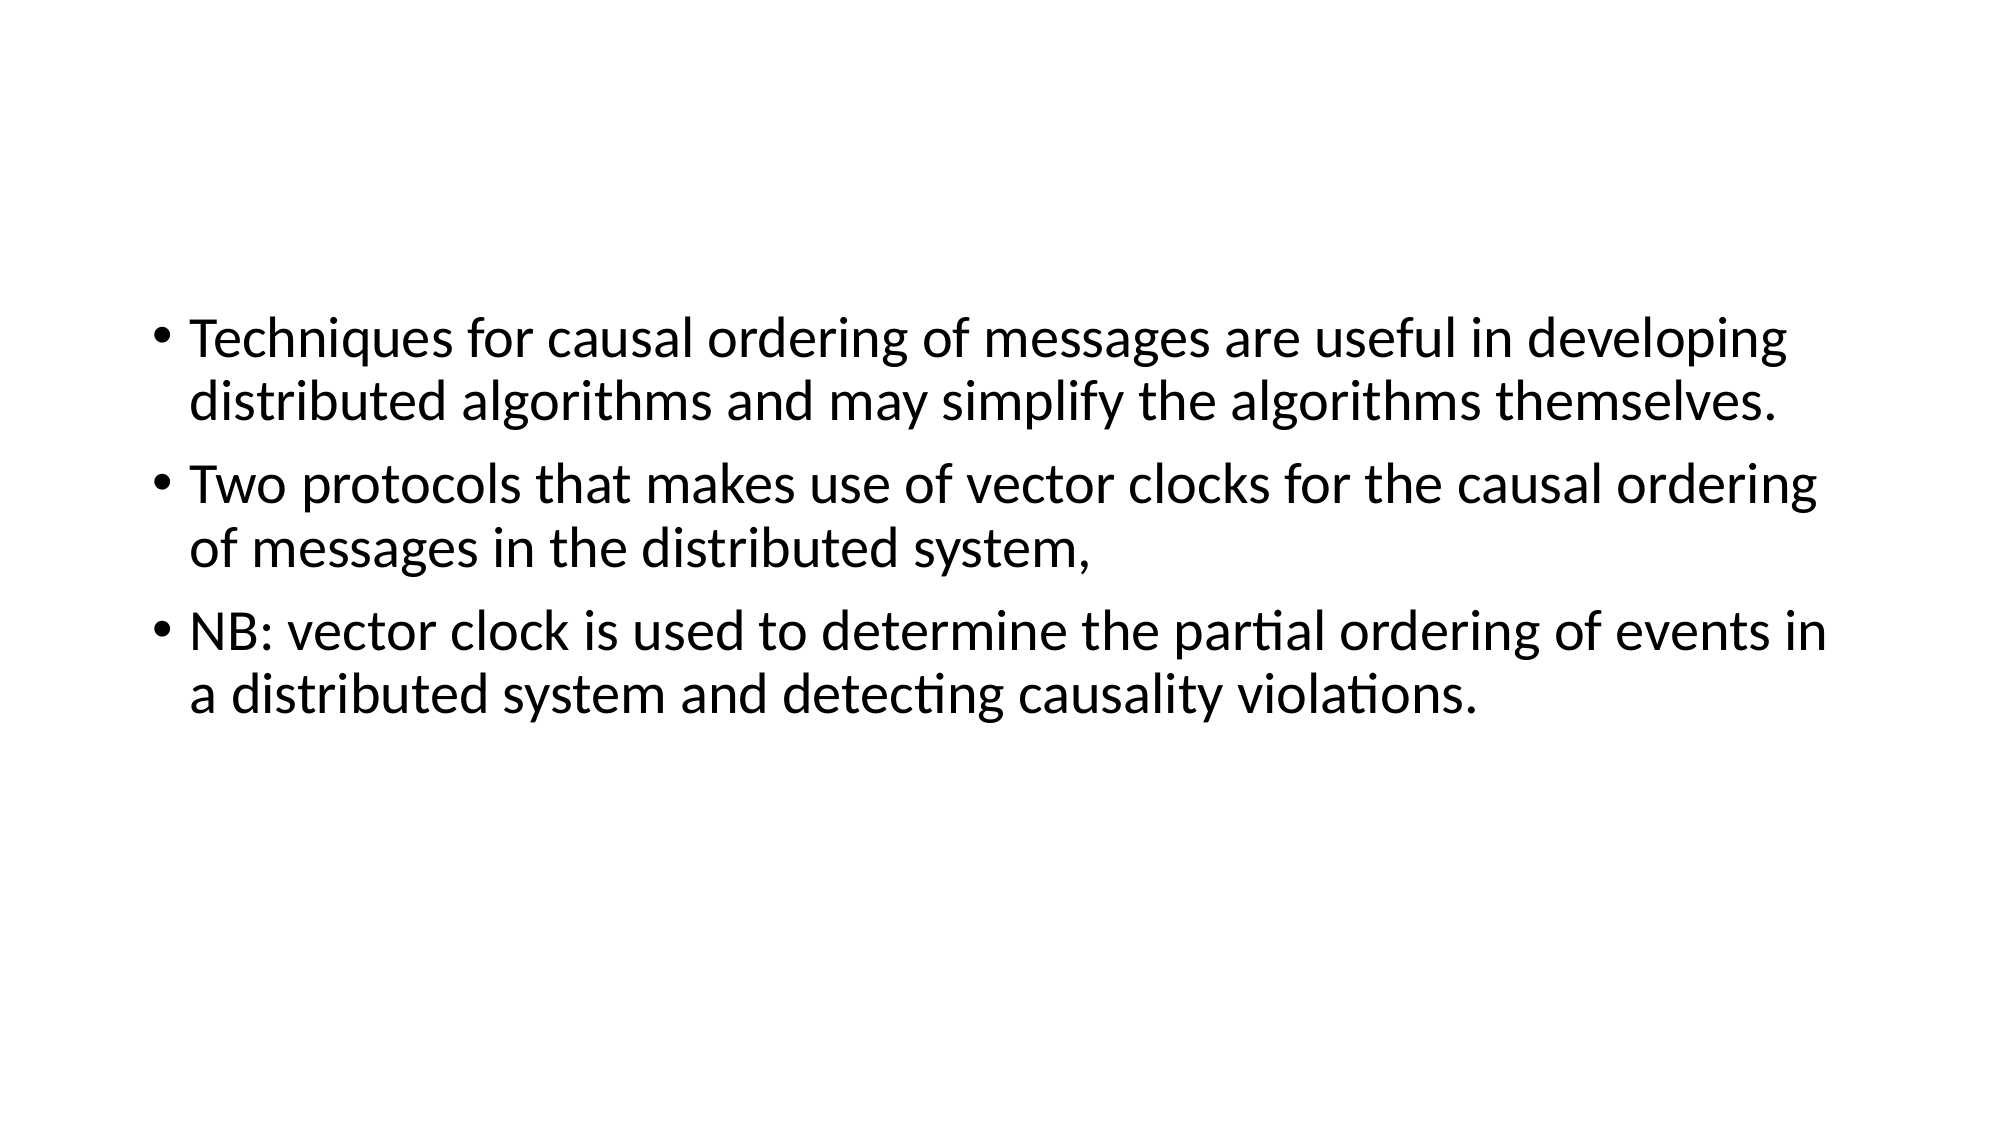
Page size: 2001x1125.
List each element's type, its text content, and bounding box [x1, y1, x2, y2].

list Techniques for causal ordering of messages are useful in developing distributed algorithms and may simplify the algorithms themselves. Two protocols that makes use of vector clocks for the causal ordering of messages in the distributed system, NB: vector clock is used to determine the partial ordering of events in a distributed system and detecting causality violations. [137, 299, 1863, 1014]
